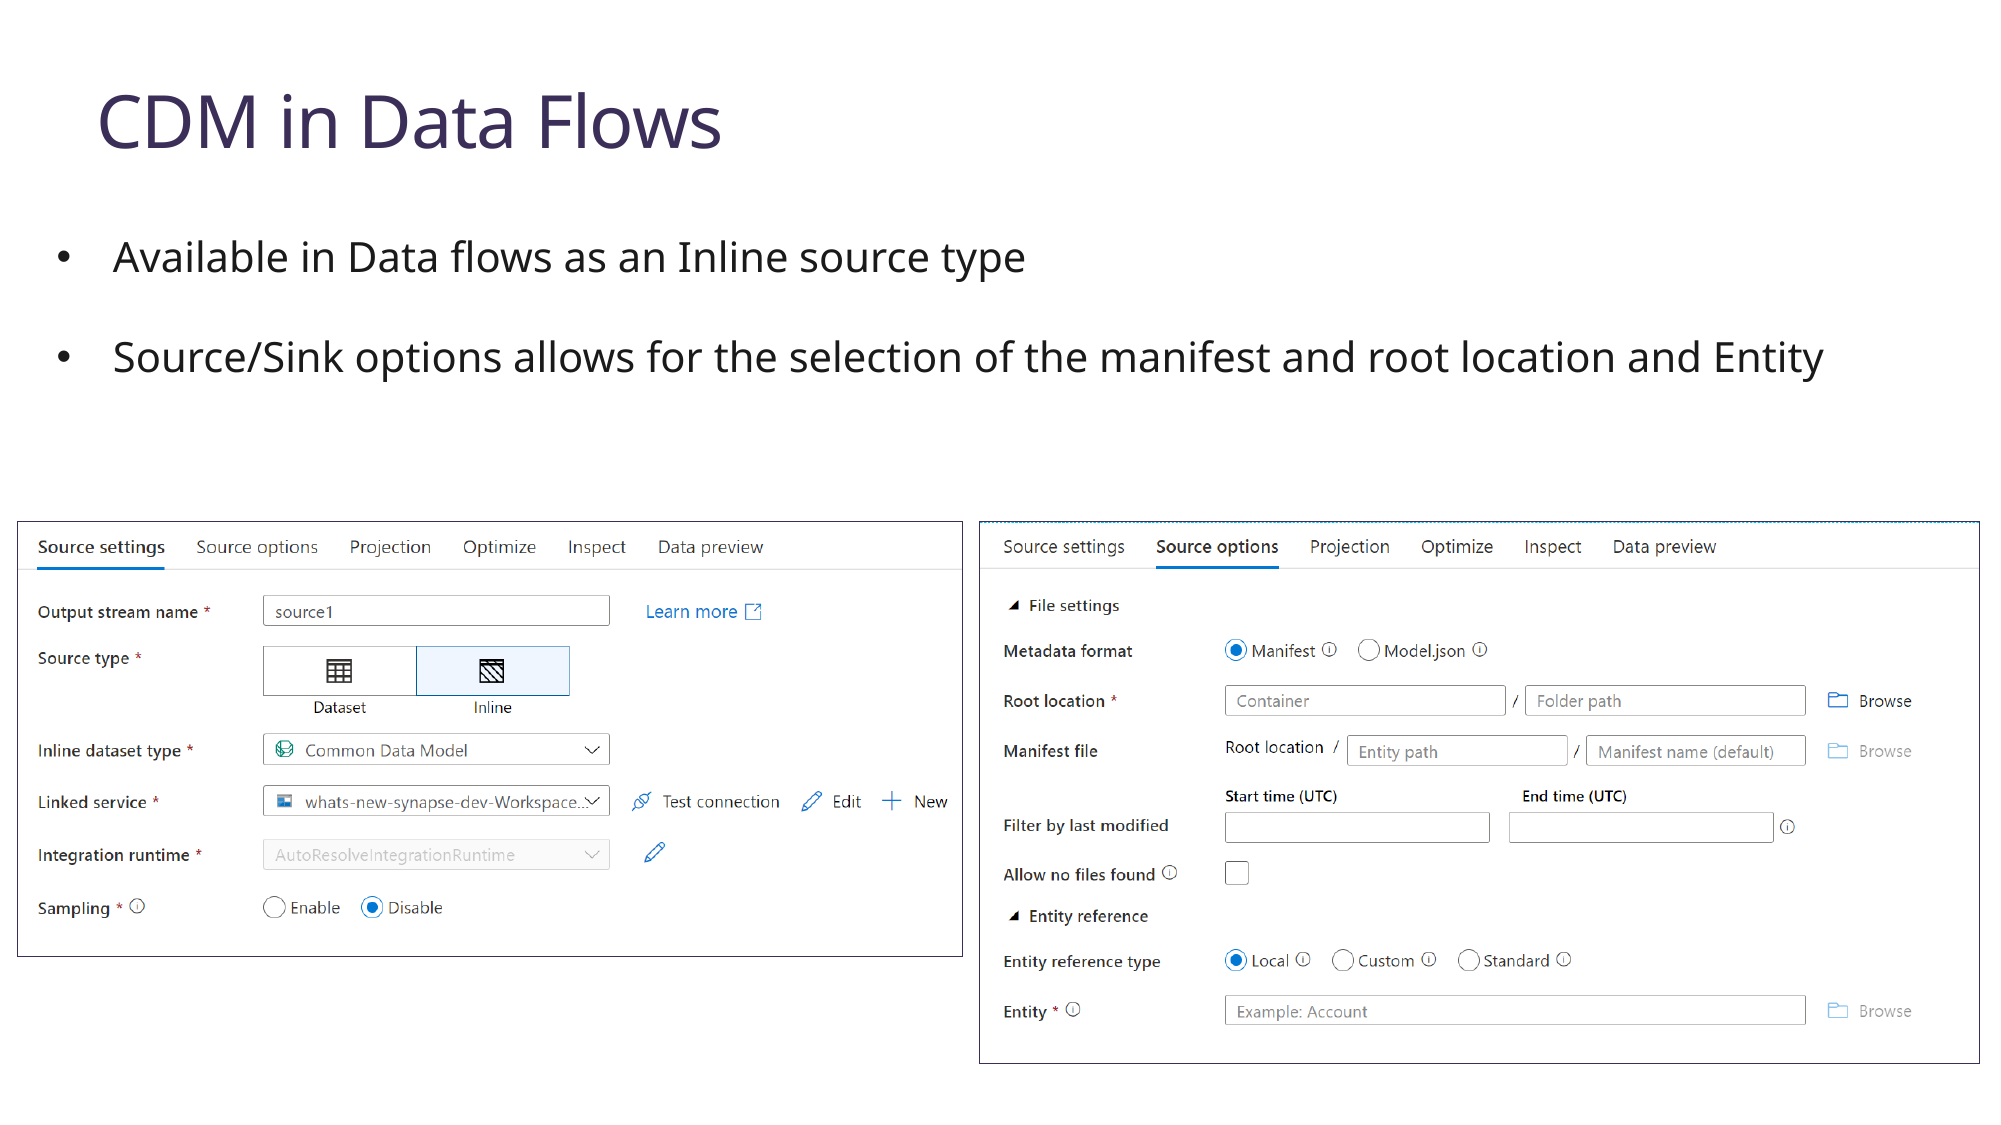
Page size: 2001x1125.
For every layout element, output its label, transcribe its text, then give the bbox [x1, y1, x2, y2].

picture [16, 521, 963, 957]
picture [979, 521, 1981, 1065]
text_box Available in Data flows as an Inline source type Source/Sink options allows for the selection of the manifest and root location and Entity [56, 231, 1825, 382]
title CDM in Data Flows [96, 75, 1904, 166]
